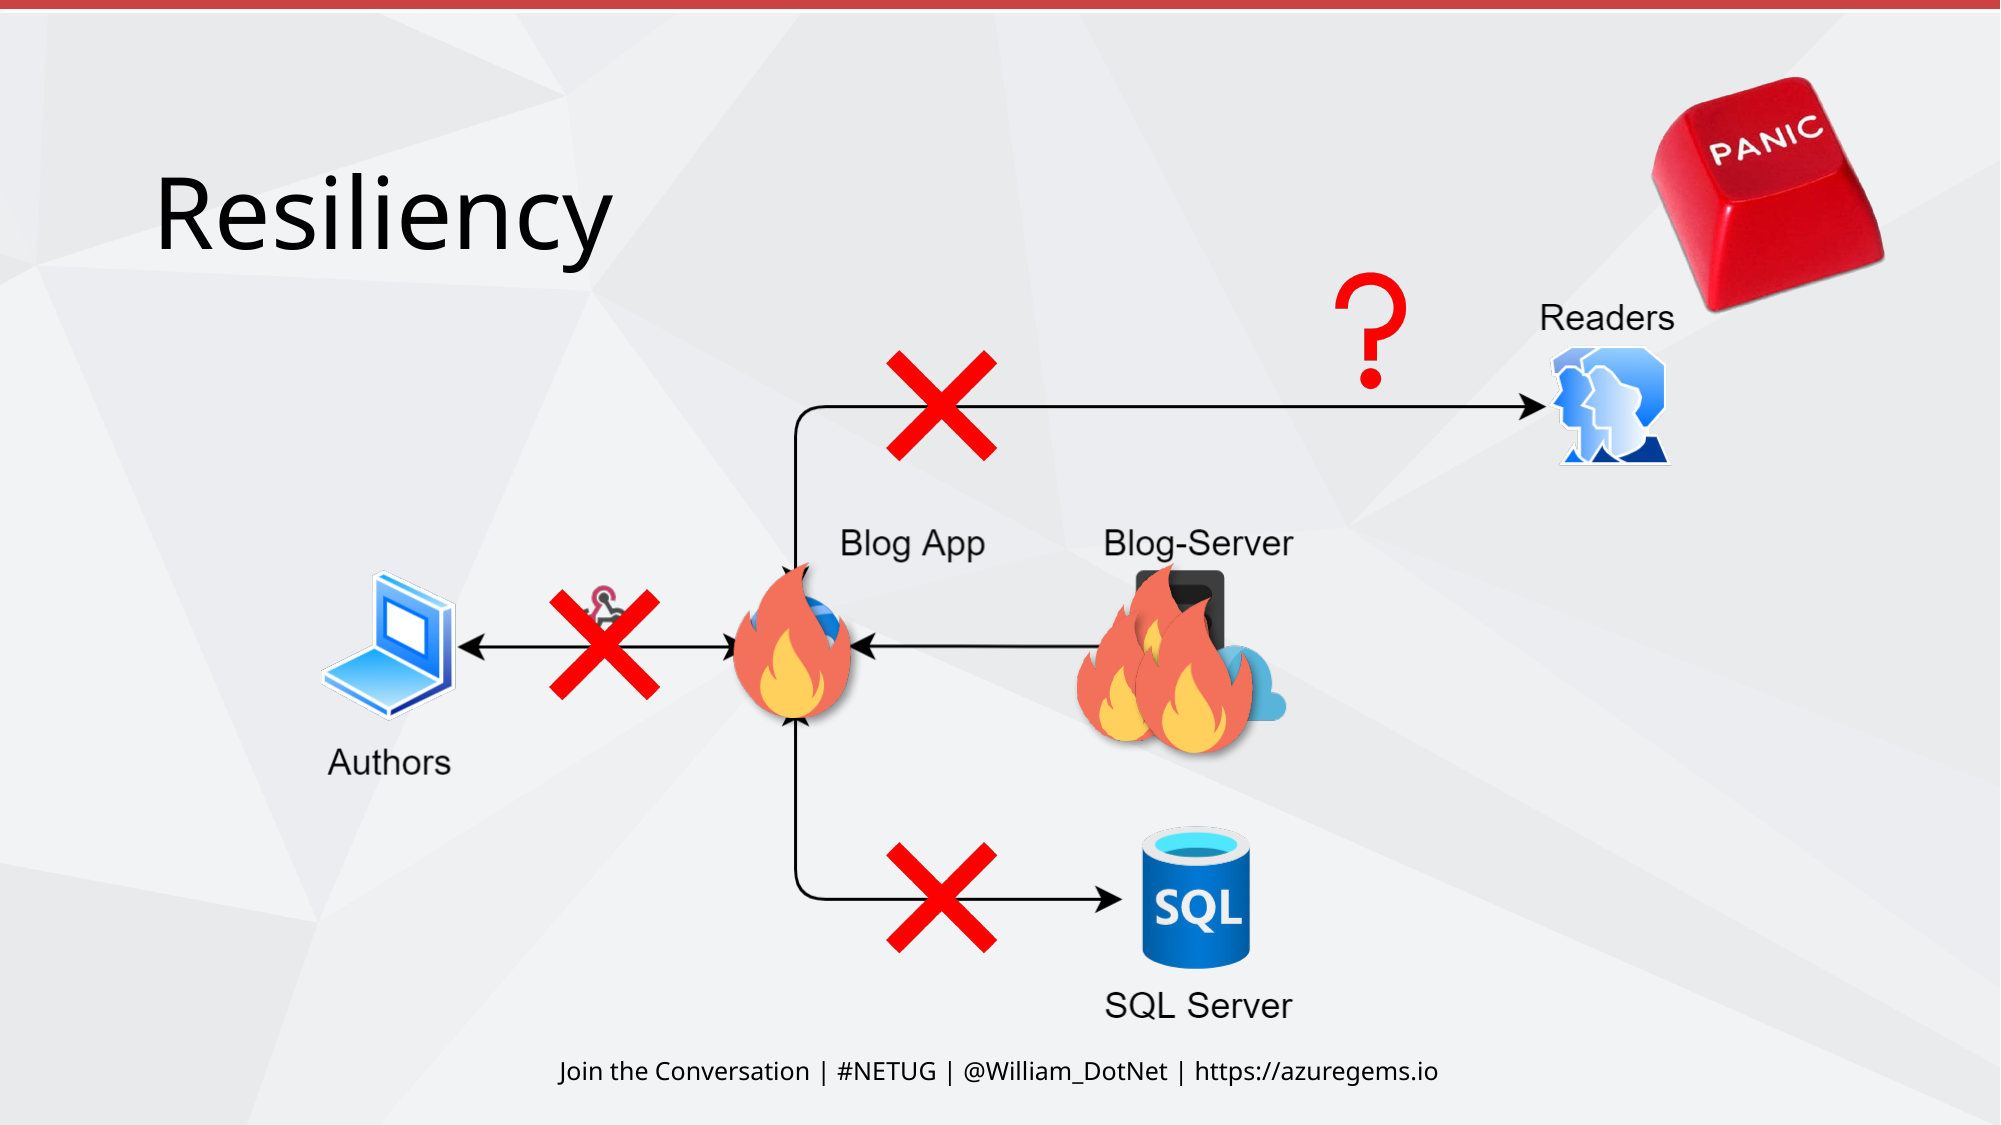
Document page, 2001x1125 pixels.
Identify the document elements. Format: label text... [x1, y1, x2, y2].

picture [314, 65, 1958, 1036]
text_box [0, 13, 2000, 1125]
footer Join the Conversation | #NETUG | @William_DotNet | https://azuregems.io [123, 1042, 1877, 1103]
text_box Resiliency [137, 60, 1877, 278]
